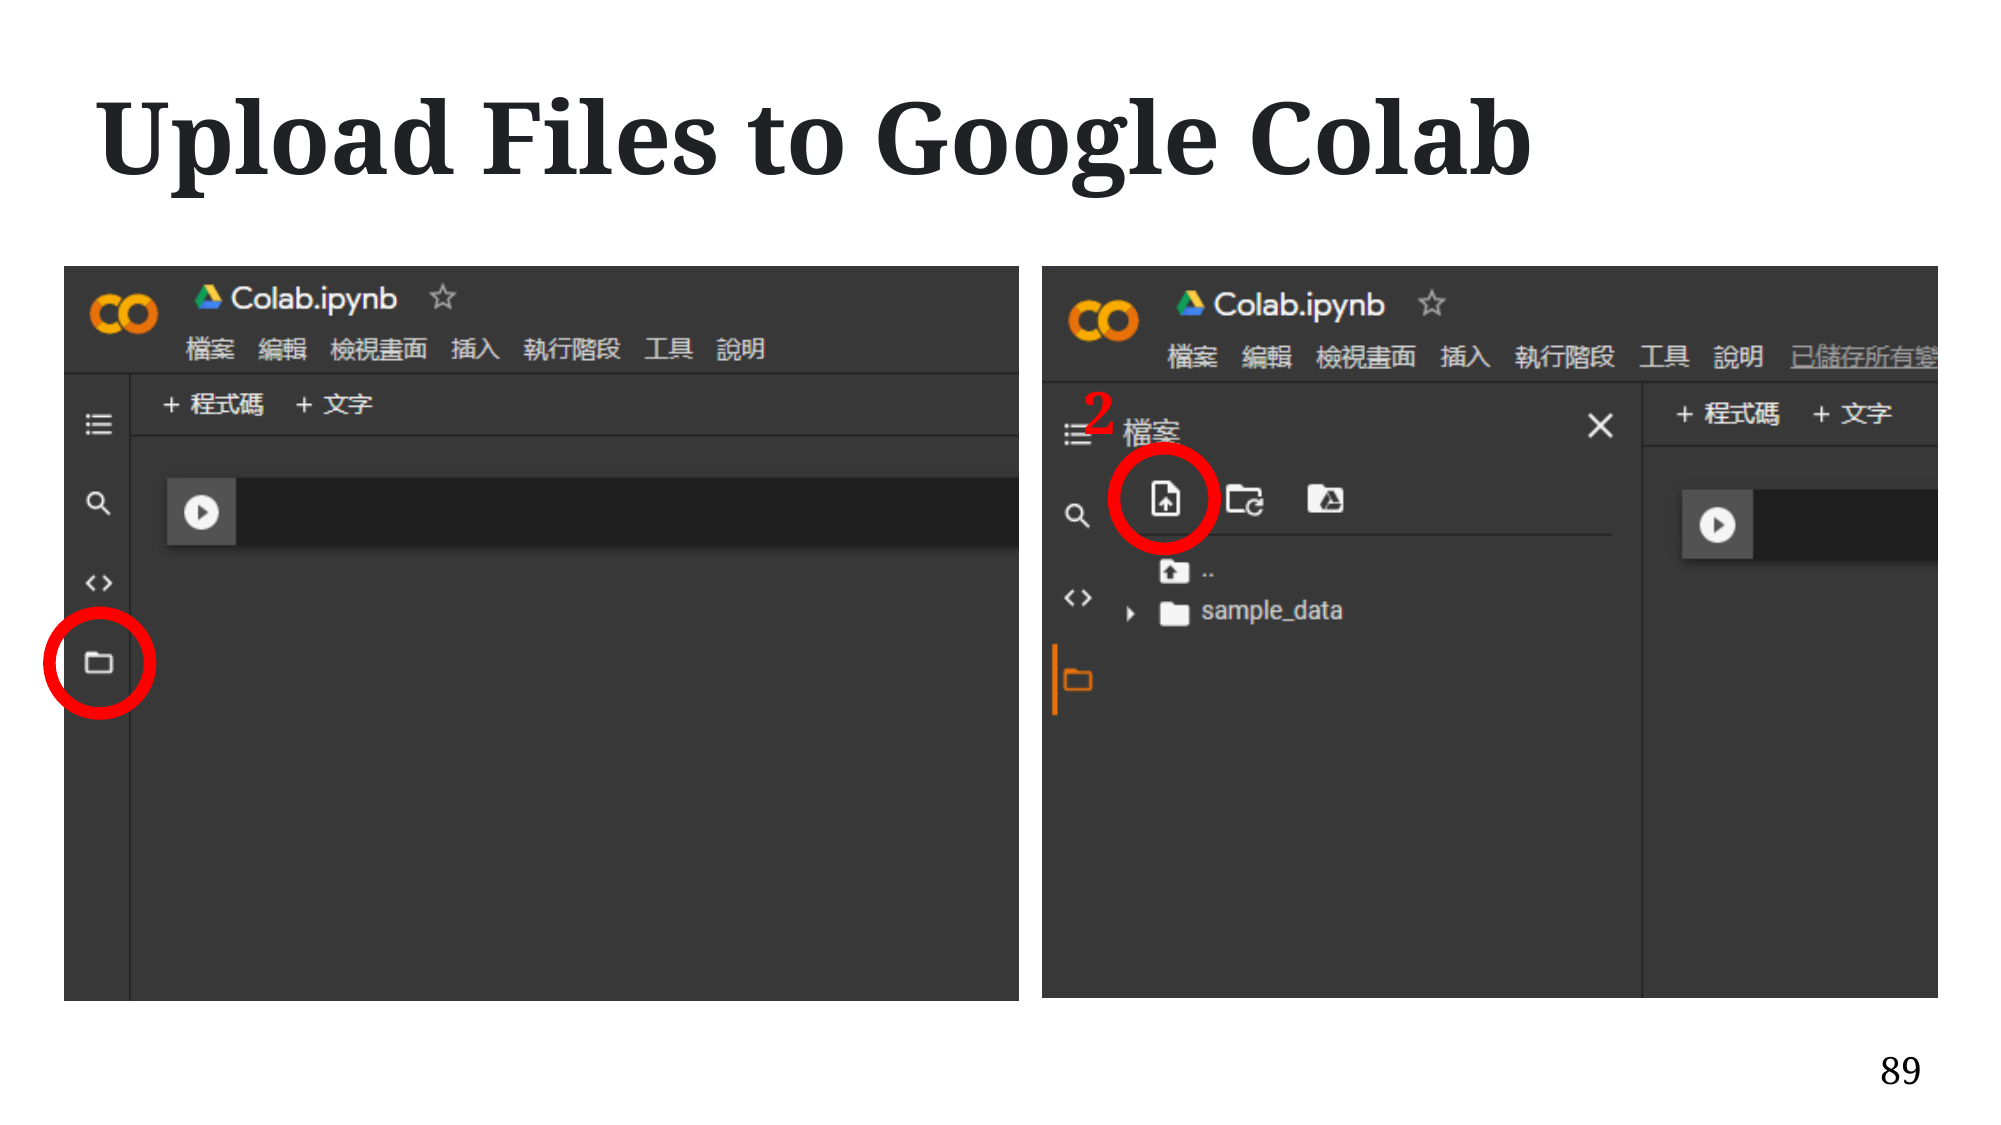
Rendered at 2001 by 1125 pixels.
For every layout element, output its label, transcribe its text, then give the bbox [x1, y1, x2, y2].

picture [64, 266, 1019, 1001]
text_box [48, 626, 64, 701]
picture [1042, 266, 1938, 998]
title Upload Files to Google Colab [80, 59, 1920, 225]
slide_number 89 [1487, 1042, 1938, 1103]
